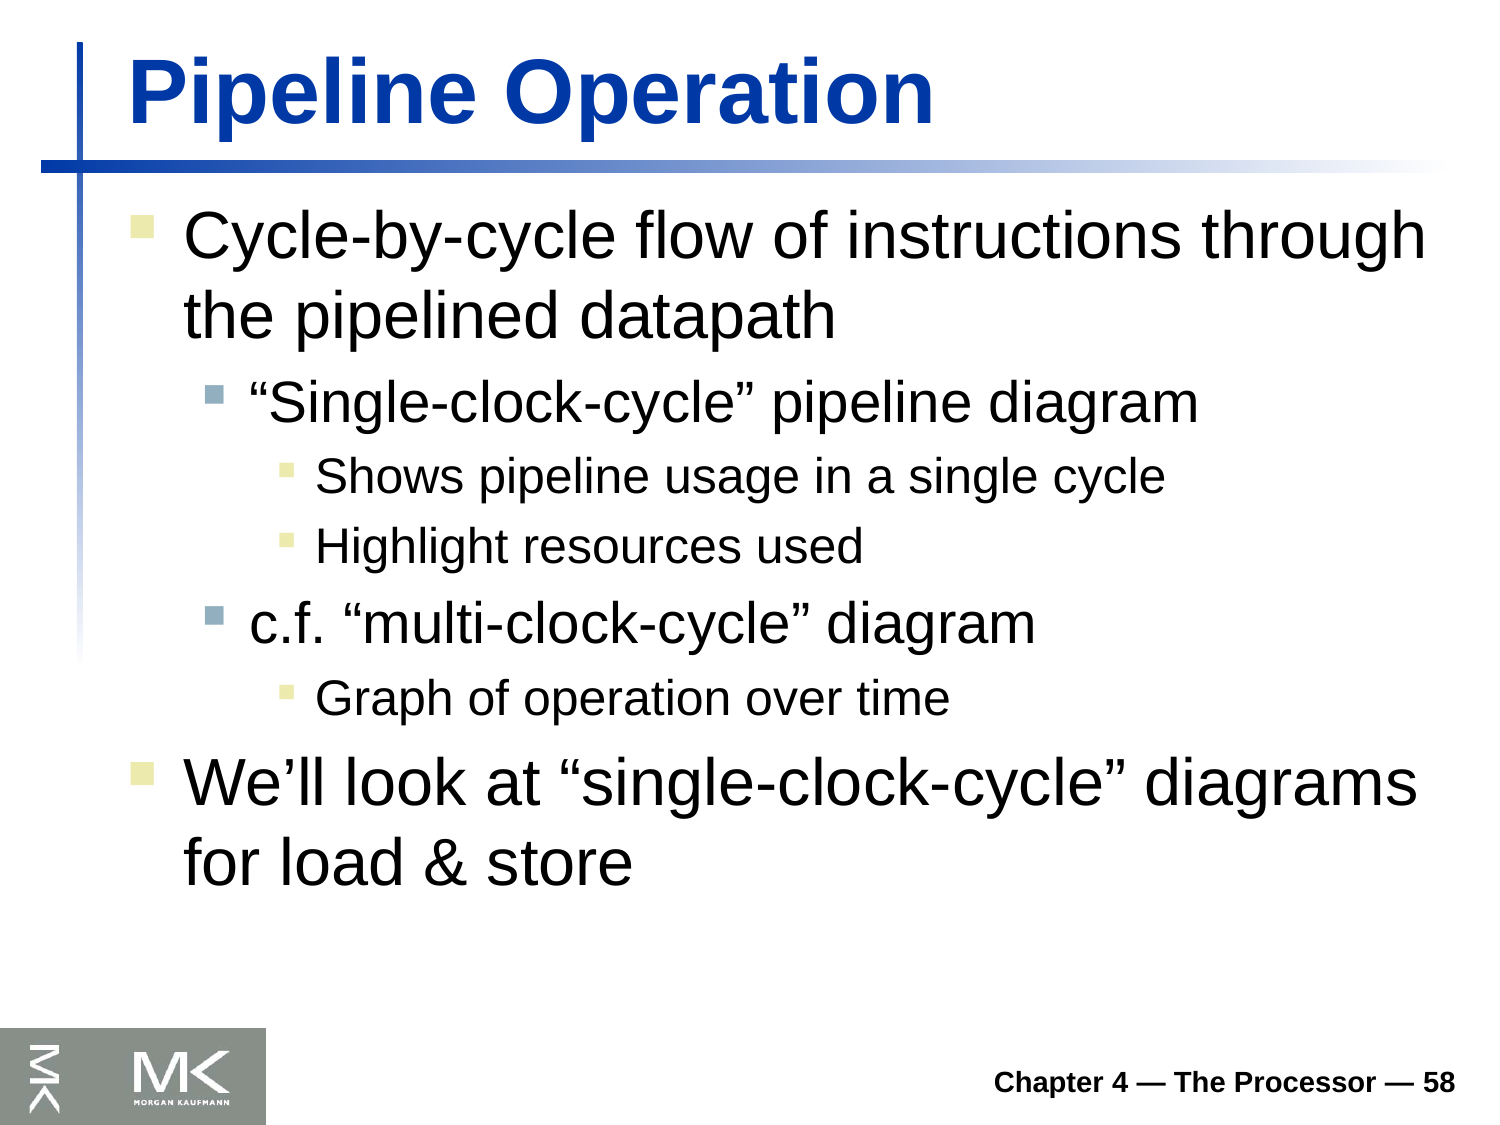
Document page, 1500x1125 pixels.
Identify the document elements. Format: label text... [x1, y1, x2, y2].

picture [0, 1028, 266, 1125]
list Cycle-by-cycle flow of instructions through the pipelined datapath “Single-clock-cycle” pipeline diagram Shows pipeline usage in a single cycle Highlight resources used c.f. “multi-clock-cycle” diagram Graph of operation over time We’ll look at “single-clock-cycle” diagrams for load & store [112, 184, 1469, 1024]
title Pipeline Operation [112, 23, 1468, 149]
footer Chapter 4 — The Processor — 58 [277, 1046, 1471, 1106]
